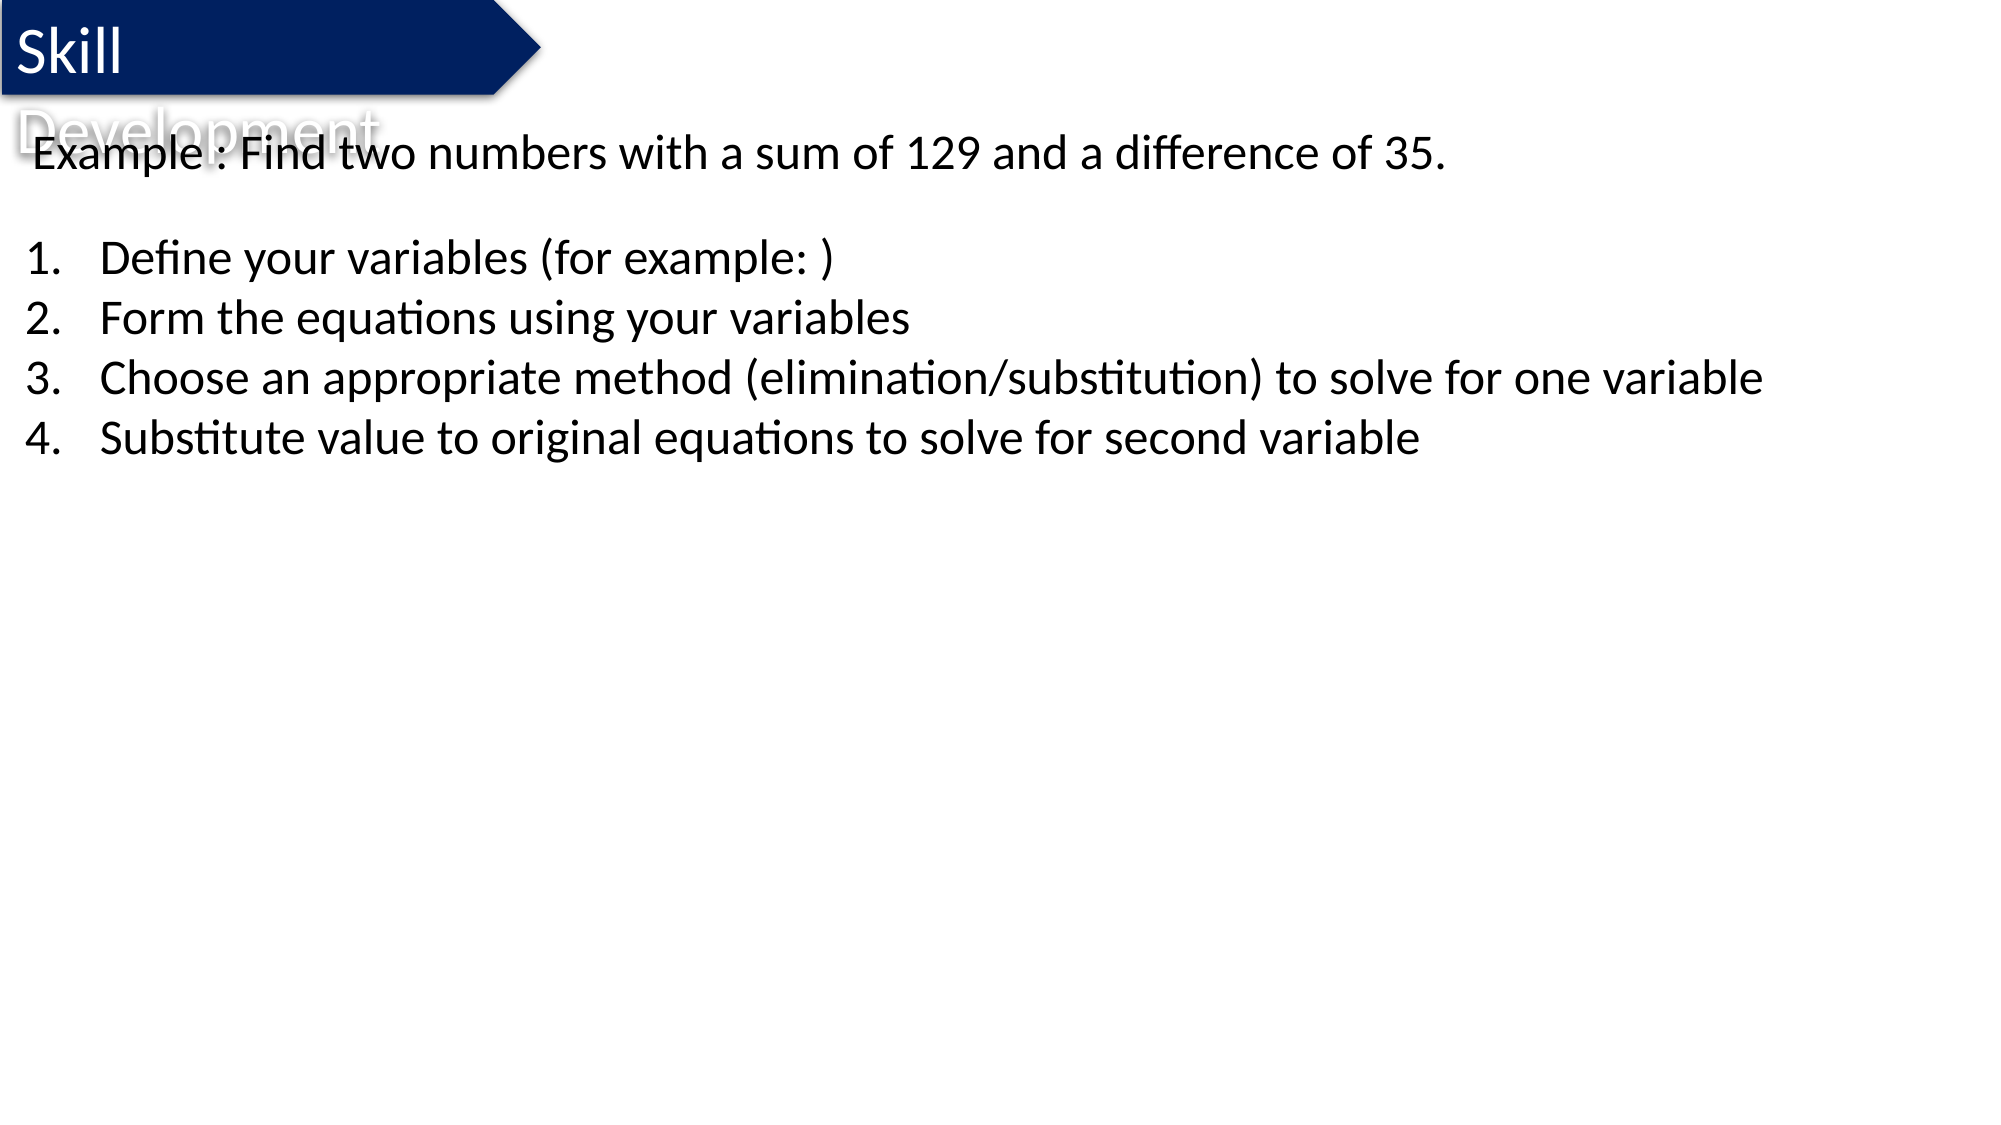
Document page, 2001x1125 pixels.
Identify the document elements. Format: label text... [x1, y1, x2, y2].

list Example : Find two numbers with a sum of 129 and a difference of 35. [17, 119, 1988, 208]
text_box Skill Development [2, 0, 541, 95]
